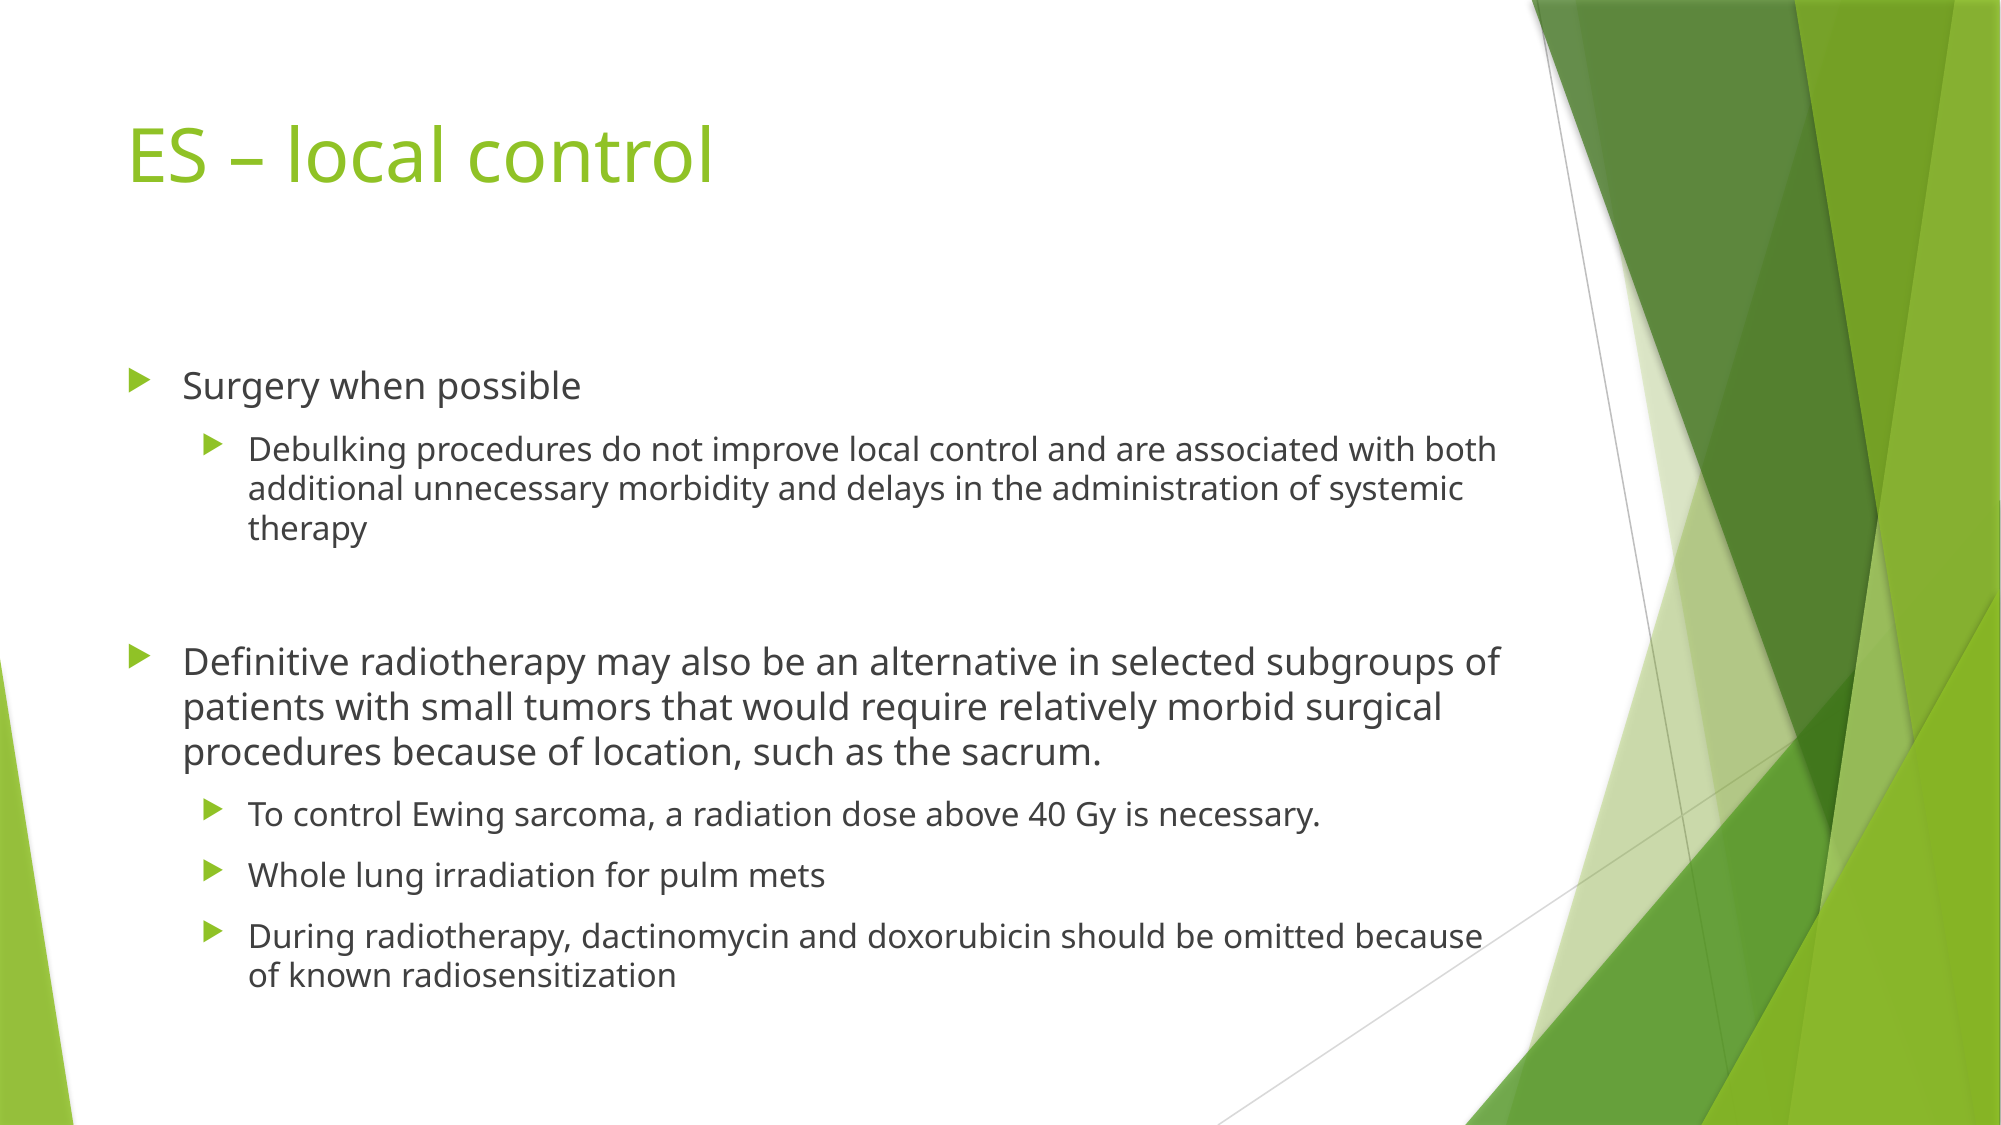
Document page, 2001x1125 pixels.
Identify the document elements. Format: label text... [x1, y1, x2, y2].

list Surgery when possible Debulking procedures do not improve local control and are associated with both additional unnecessary morbidity and delays in the administration of systemic therapy Definitive radiotherapy may also be an alternative in selected subgroups of patients with small tumors that would require relatively morbid surgical procedures because of location, such as the sacrum. To control Ewing sarcoma, a radiation dose above 40 Gy is necessary. Whole lung irradiation for pulm mets During radiotherapy, dactinomycin and doxorubicin should be omitted because of known radiosensitization [111, 354, 1522, 1025]
title ES – local control [111, 99, 1522, 317]
